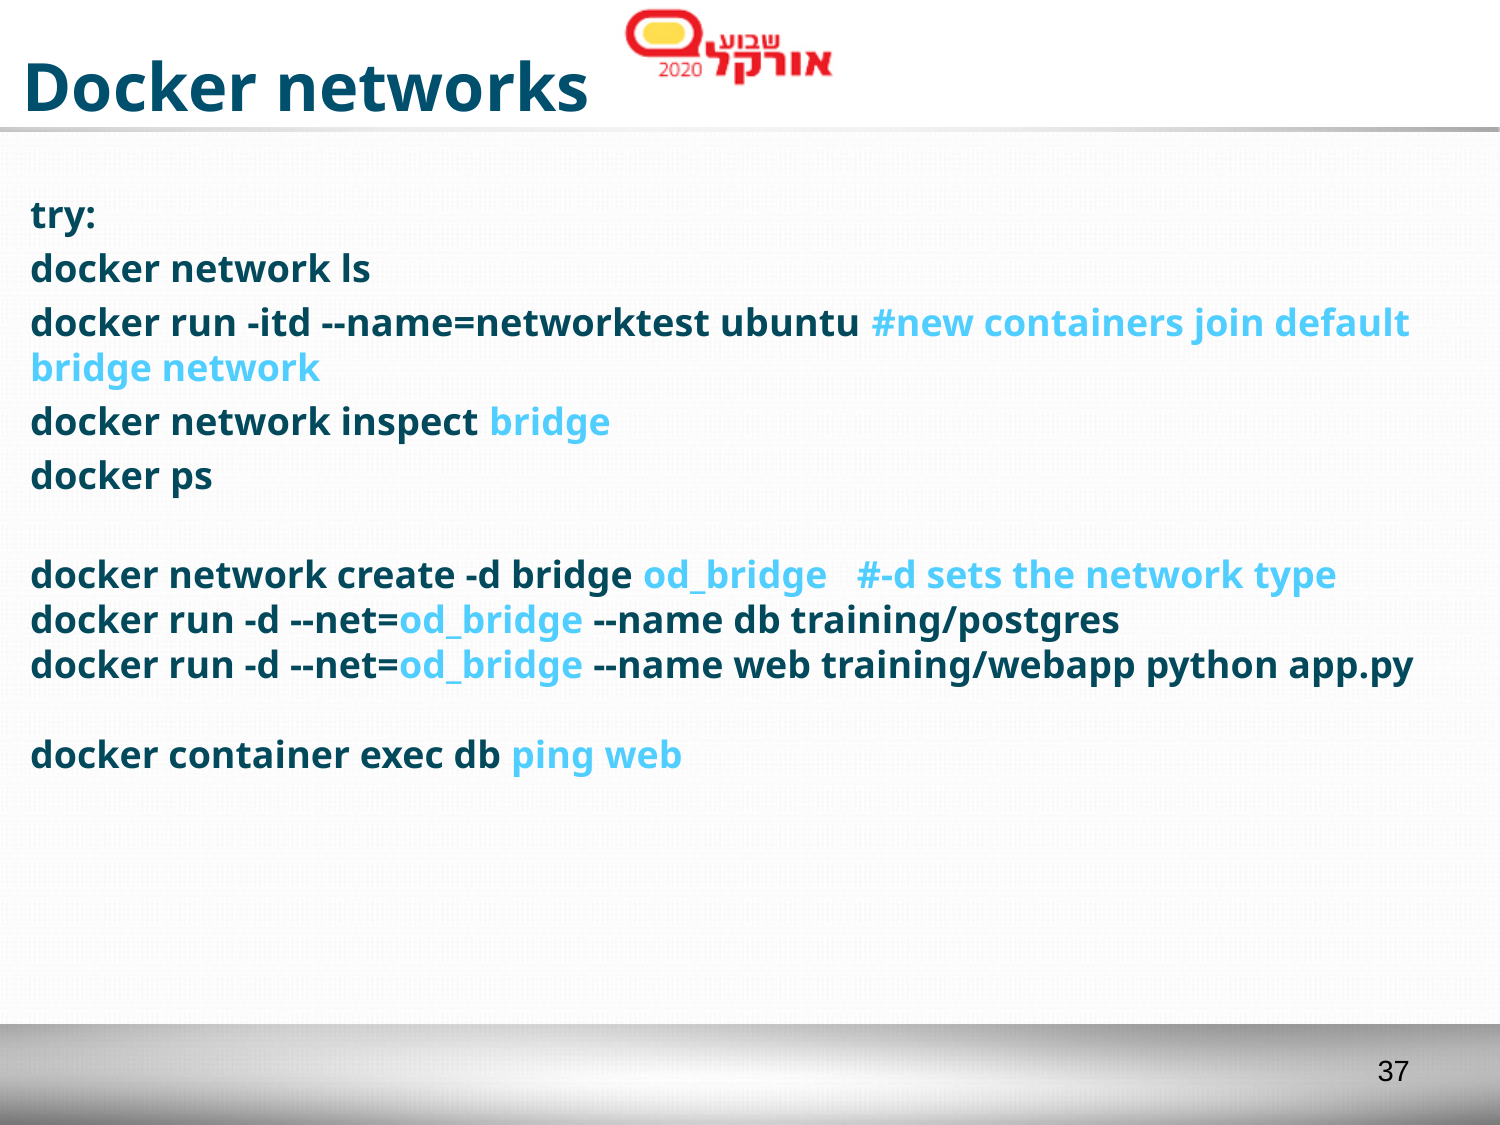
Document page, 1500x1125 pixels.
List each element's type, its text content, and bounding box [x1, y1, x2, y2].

picture [0, 0, 1500, 1125]
title Docker networks [0, 28, 930, 221]
slide_number 37 [1359, 1039, 1426, 1104]
list try: docker network ls docker run -itd --name=networktest ubuntu #new containers join default bridge network docker network inspect bridge docker ps docker network create -d bridge od_bridge #-d sets the network type docker run -d --net=od_bridge --name db training/postgres docker run -d --net=od_bridge --name web training/webapp python app.py docker container exec db ping web [14, 175, 1476, 927]
